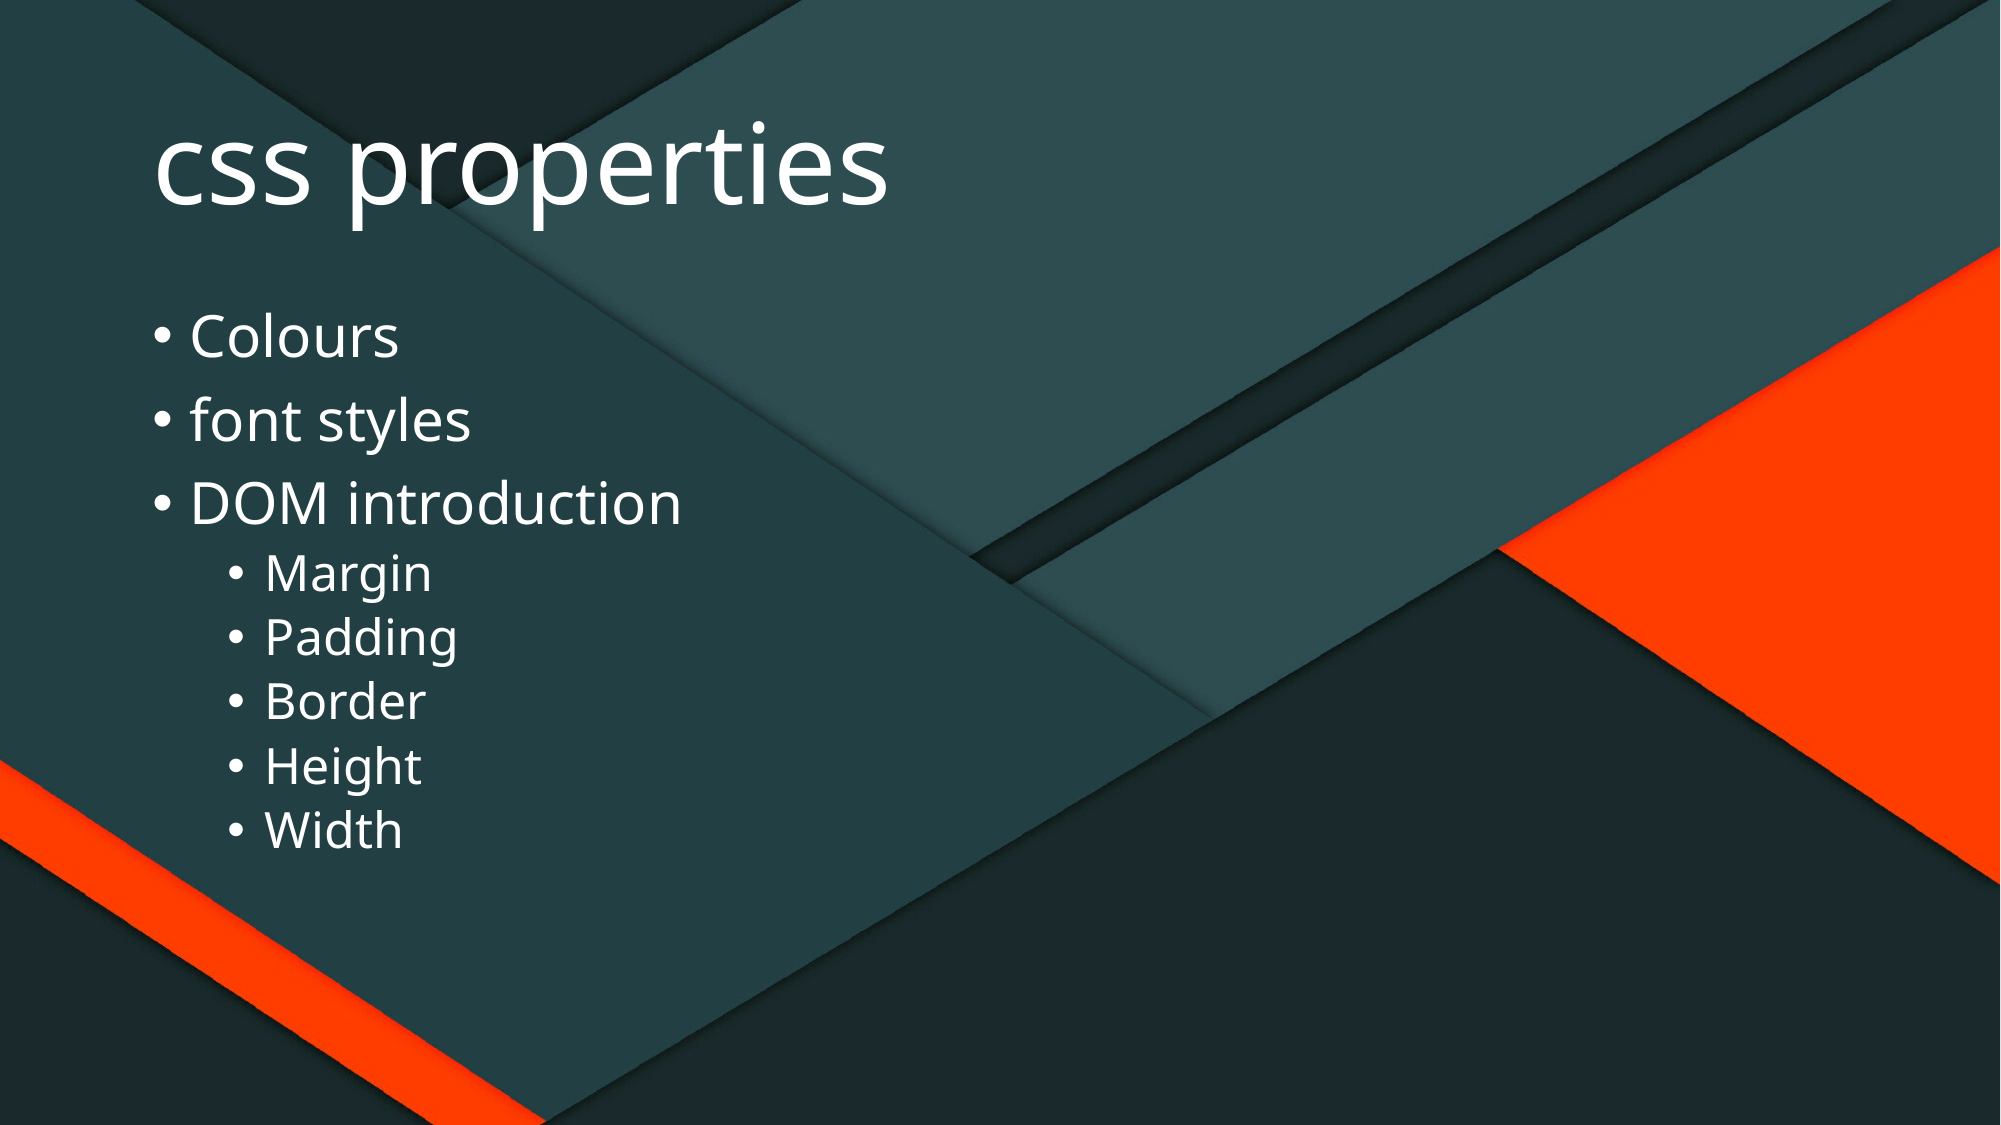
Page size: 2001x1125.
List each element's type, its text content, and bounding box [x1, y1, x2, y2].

list Colours font styles DOM introduction Margin Padding Border Height Width [137, 299, 1863, 1014]
picture [0, 0, 2001, 1125]
title css properties [137, 59, 1863, 278]
